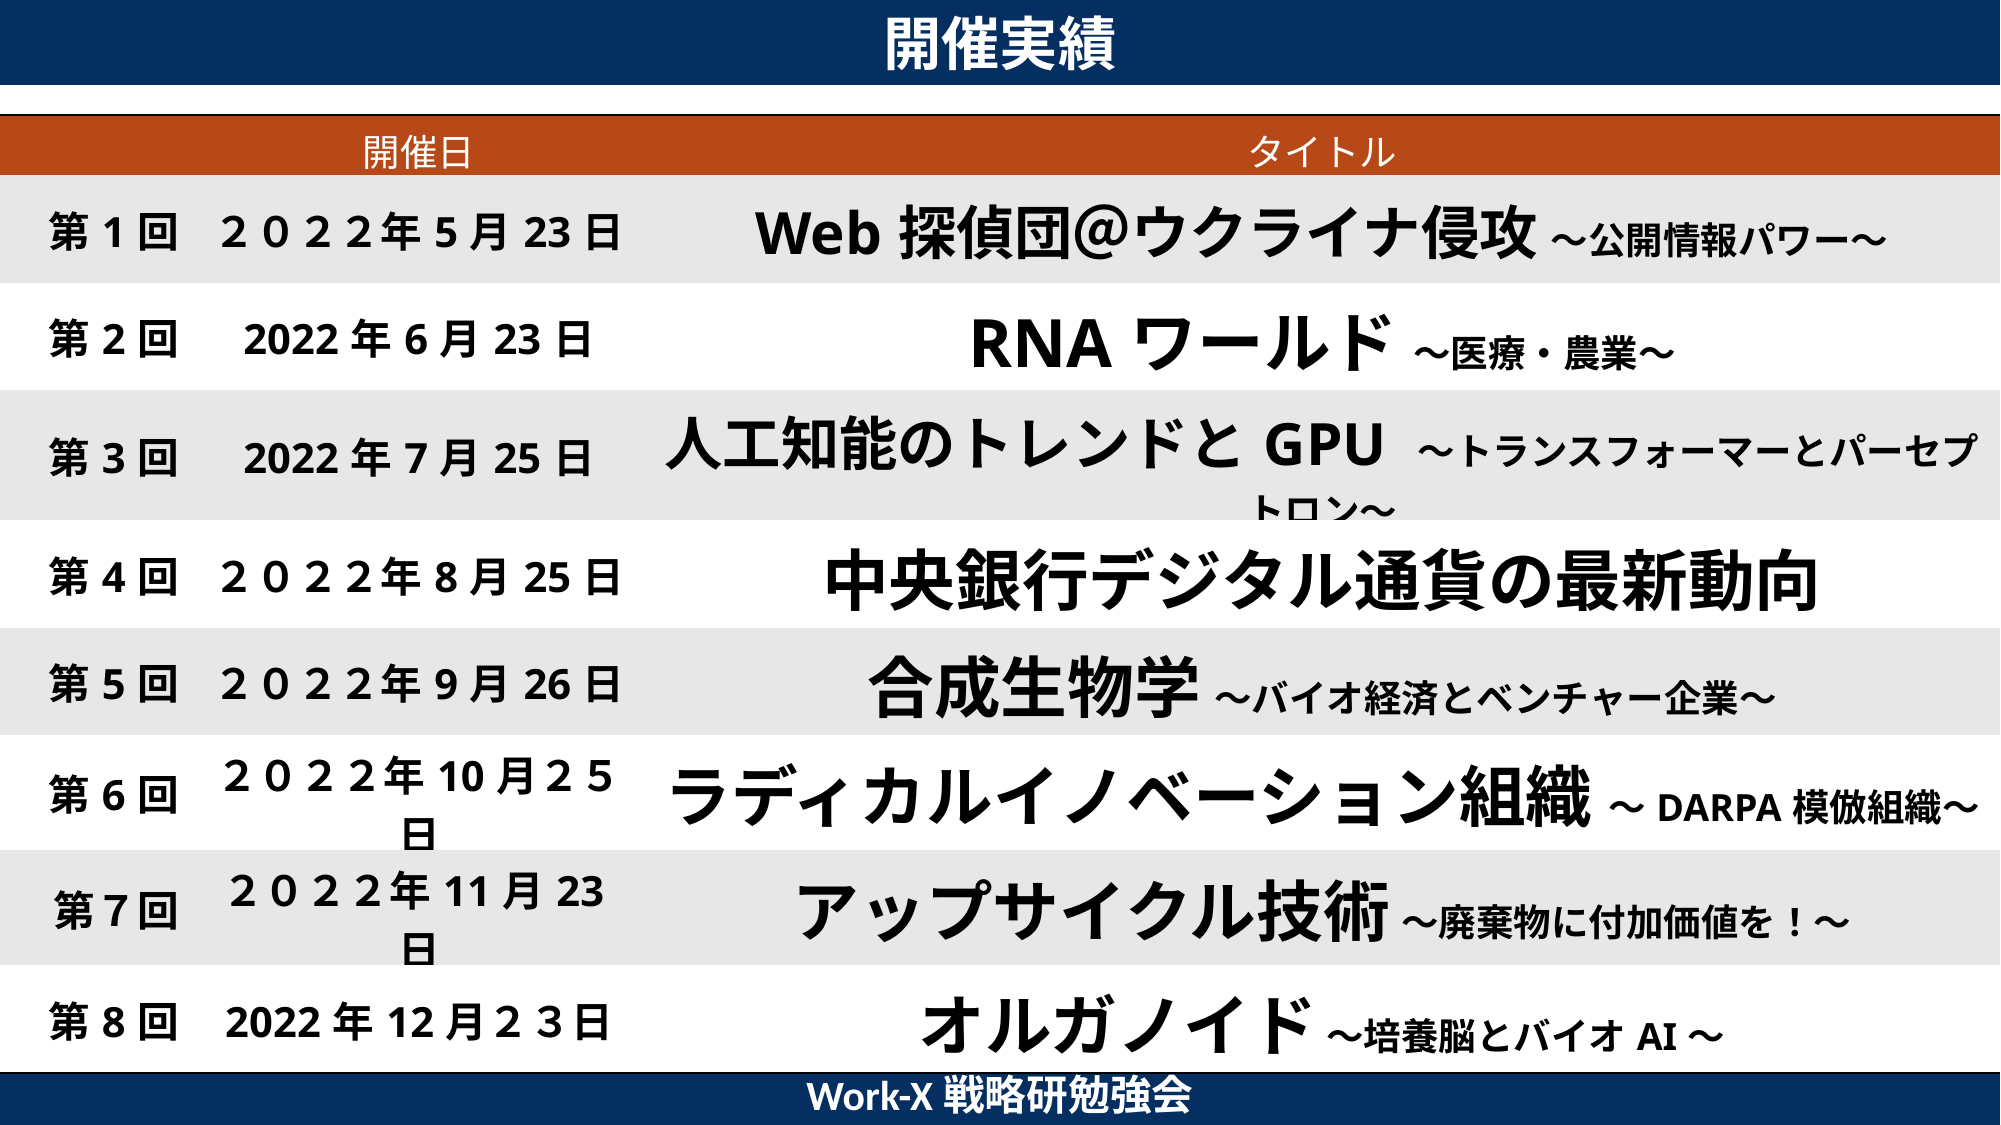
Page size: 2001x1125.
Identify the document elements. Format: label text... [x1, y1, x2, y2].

table_cell 2022年6月23日 [194, 283, 644, 390]
table_cell 合成生物学 ～バイオ経済とベンチャー企業～ [644, 628, 2000, 735]
table_cell 第4回 [0, 520, 194, 628]
table_cell 中央銀行デジタル通貨の最新動向 [644, 520, 2000, 628]
table_cell 第2回 [0, 283, 194, 390]
table_cell RNAワールド ～医療・農業～ [644, 283, 2000, 390]
table_cell ２０２２年10月２５日 [194, 735, 644, 850]
table_cell 2022年12月２３日 [194, 965, 644, 1072]
table_cell 人工知能のトレンドとGPU ～トランスフォーマーとパーセプトロン～ [644, 390, 2000, 520]
table_header [0, 116, 194, 175]
text_box 開催実績 [0, 0, 2000, 85]
table_cell ラディカルイノベーション組織 ～DARPA模倣組織～ [644, 735, 2000, 850]
table_cell 第1回 [0, 175, 194, 283]
table_cell アップサイクル技術 ～廃棄物に付加価値を！～ [644, 850, 2000, 965]
table_cell 第3回 [0, 390, 194, 520]
table_cell オルガノイド ～培養脳とバイオAI～ [644, 965, 2000, 1072]
table_cell ２０２２年8月25日 [194, 520, 644, 628]
text_box Work-X戦略研勉強会 [0, 1074, 2000, 1125]
table_cell ２０２２年9月26日 [194, 628, 644, 735]
table_cell 第8回 [0, 965, 194, 1072]
table_cell 第5回 [0, 628, 194, 735]
table_cell 第７回 [0, 850, 194, 965]
table_header 開催日 [194, 116, 644, 175]
table_cell ２０２２年11月23日 [194, 850, 644, 965]
table_cell 第6回 [0, 735, 194, 850]
table_cell ２０２２年5月23日 [194, 175, 644, 283]
table_cell Web探偵団＠ウクライナ侵攻 ～公開情報パワー～ [644, 175, 2000, 283]
table_header タイトル [644, 116, 2000, 175]
table_cell 2022年7月25日 [194, 390, 644, 520]
